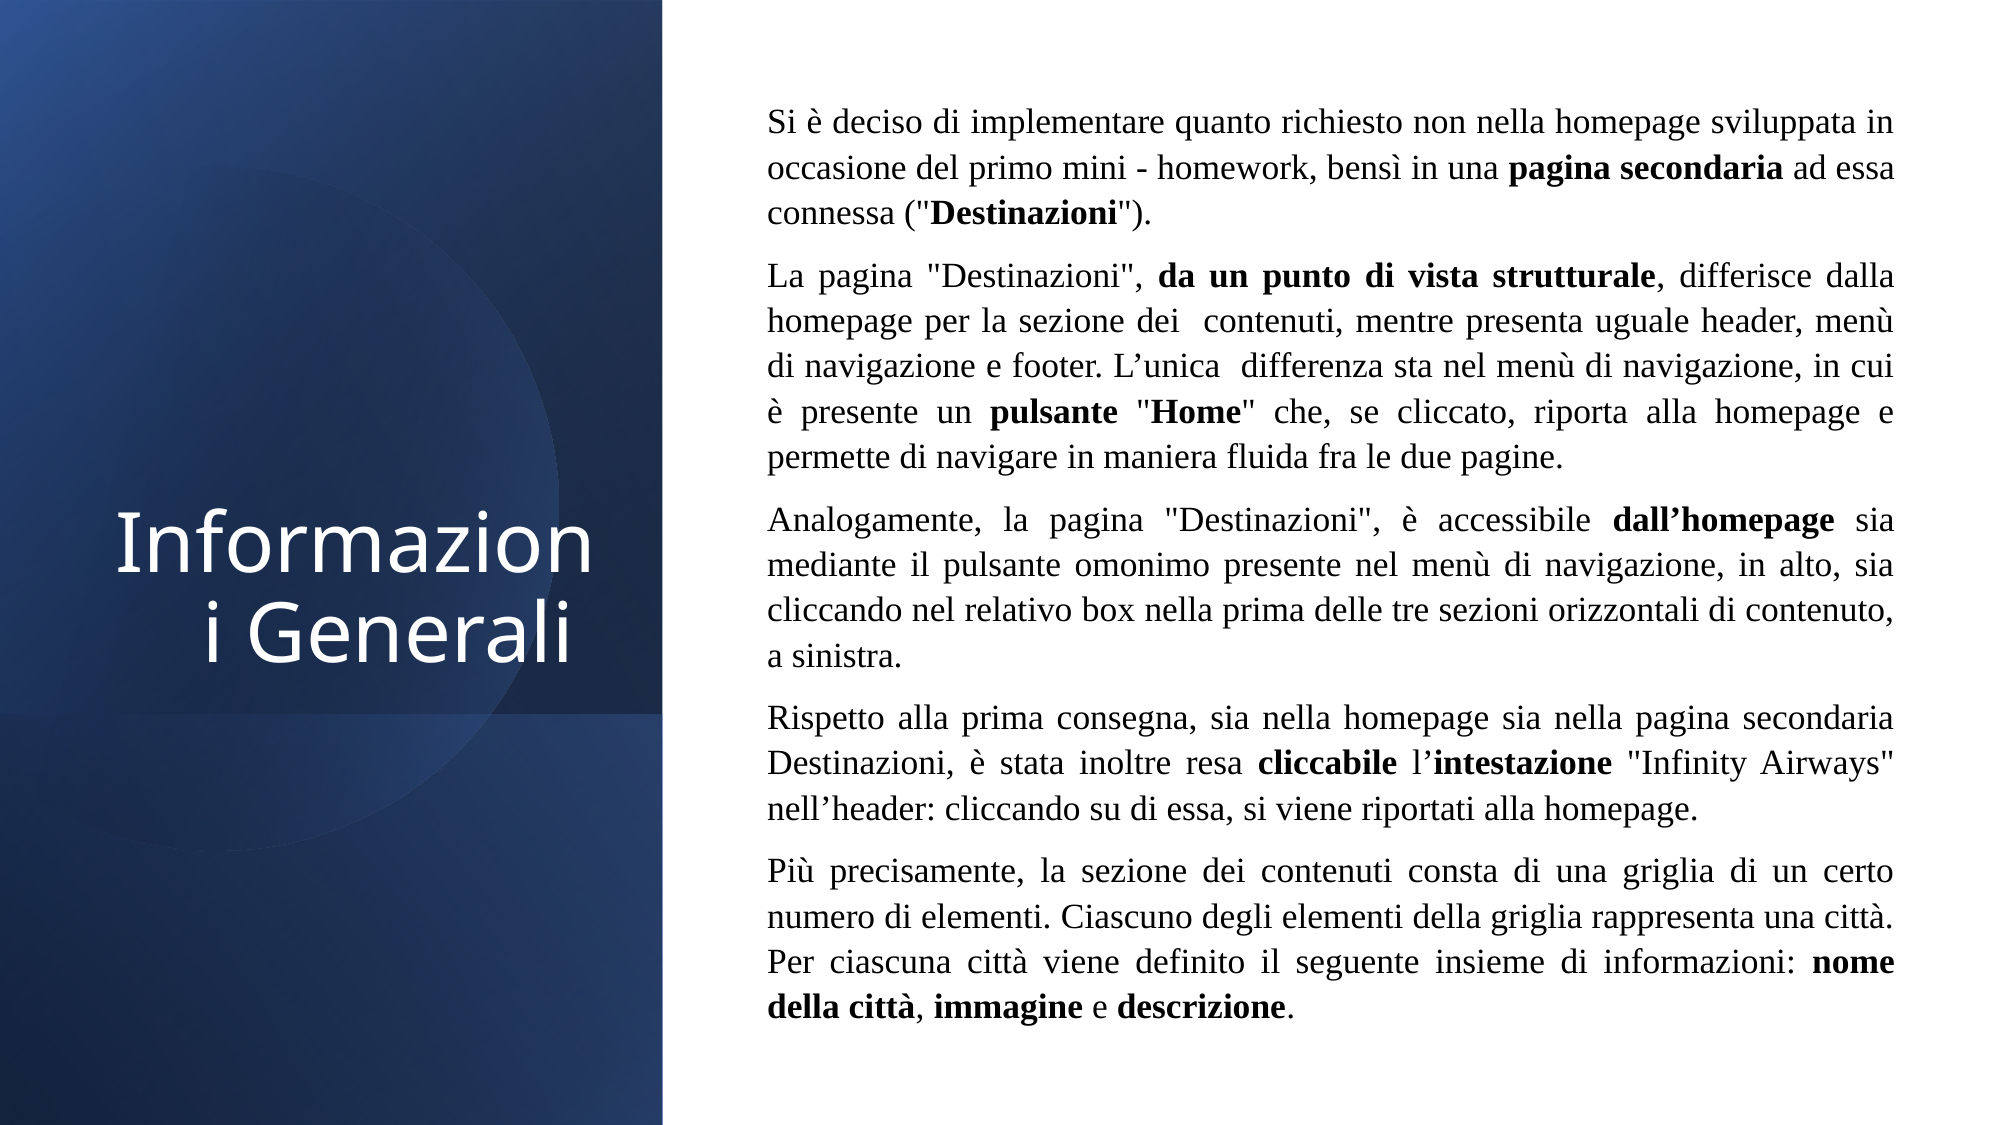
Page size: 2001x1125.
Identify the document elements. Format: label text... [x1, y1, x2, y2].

text_box [0, 0, 663, 1124]
text_box [663, 0, 2000, 1125]
title Informazioni Generali [85, 132, 611, 689]
text_box Si è deciso di implementare quanto richiesto non nella homepage sviluppata in occasione del primo mini - homework, bensì in una pagina secondaria ad essa connessa ("Destinazioni"). La pagina "Destinazioni", da un punto di vista strutturale, differisce dalla homepage per la sezione dei contenuti, mentre presenta uguale header, menù di navigazione e footer. L’unica differenza sta nel menù di navigazione, in cui è presente un pulsante "Home" che, se cliccato, riporta alla homepage e permette di navigare in maniera fluida fra le due pagine. Analogamente, la pagina "Destinazioni", è accessibile dall’homepage sia mediante il pulsante omonimo presente nel menù di navigazione, in alto, sia cliccando nel relativo box nella prima delle tre sezioni orizzontali di contenuto, a sinistra. Rispetto alla prima consegna, sia nella homepage sia nella pagina secondaria Destinazioni, è stata inoltre resa cliccabile l’intestazione "Infinity Airways" nell’header: cliccando su di essa, si viene riportati alla homepage. Più precisamente, la sezione dei contenuti consta di una griglia di un certo numero di elementi. Ciascuno degli elementi della griglia rappresenta una città. Per ciascuna città viene definito il seguente insieme di informazioni: nome della città, immagine e descrizione. [752, 88, 1910, 1034]
